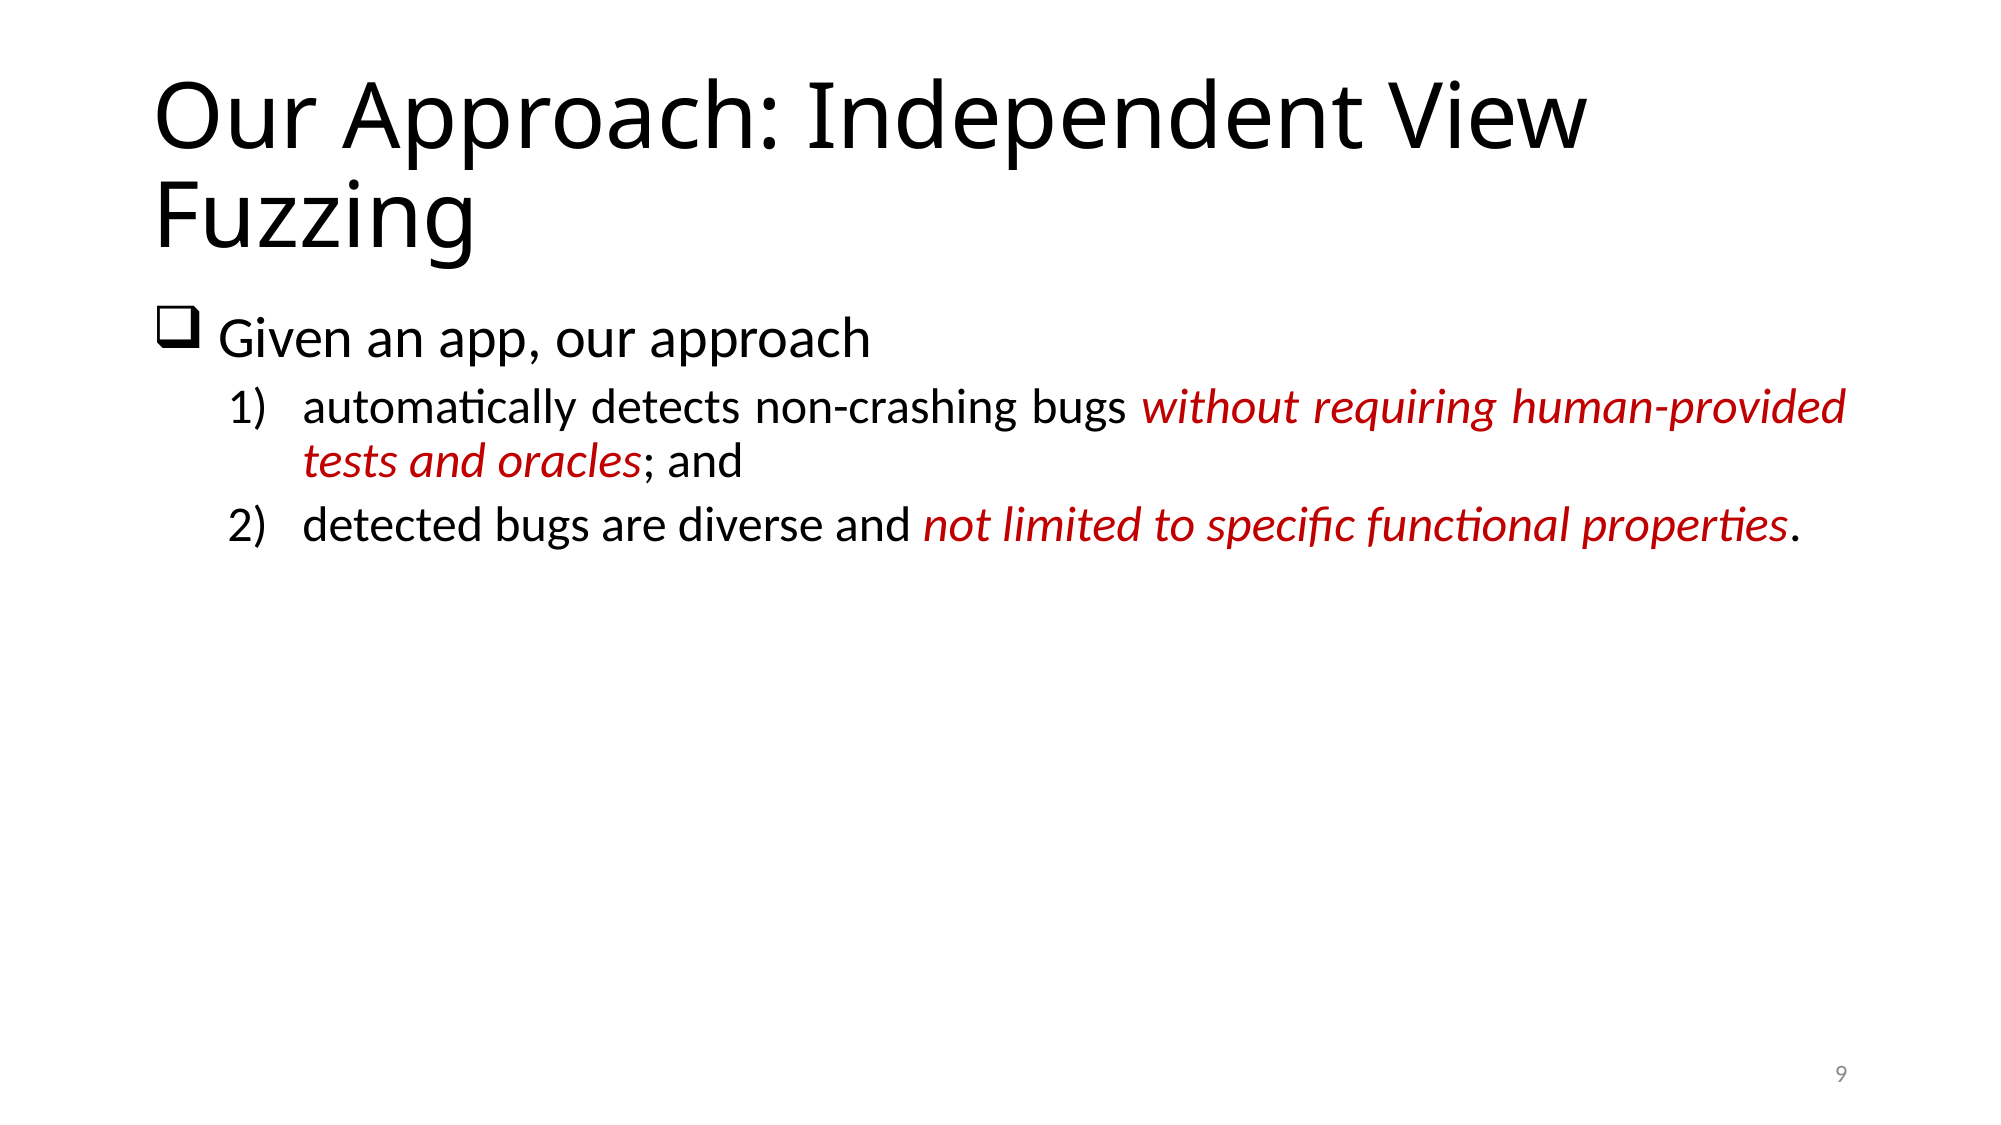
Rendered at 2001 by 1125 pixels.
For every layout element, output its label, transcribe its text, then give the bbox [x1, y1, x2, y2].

title Our Approach: Independent View Fuzzing [137, 59, 1863, 278]
slide_number 9 [1412, 1042, 1863, 1103]
list Given an app, our approach automatically detects non-crashing bugs without requiring human-provided tests and oracles; and detected bugs are diverse and not limited to specific functional properties. [137, 299, 1863, 1066]
